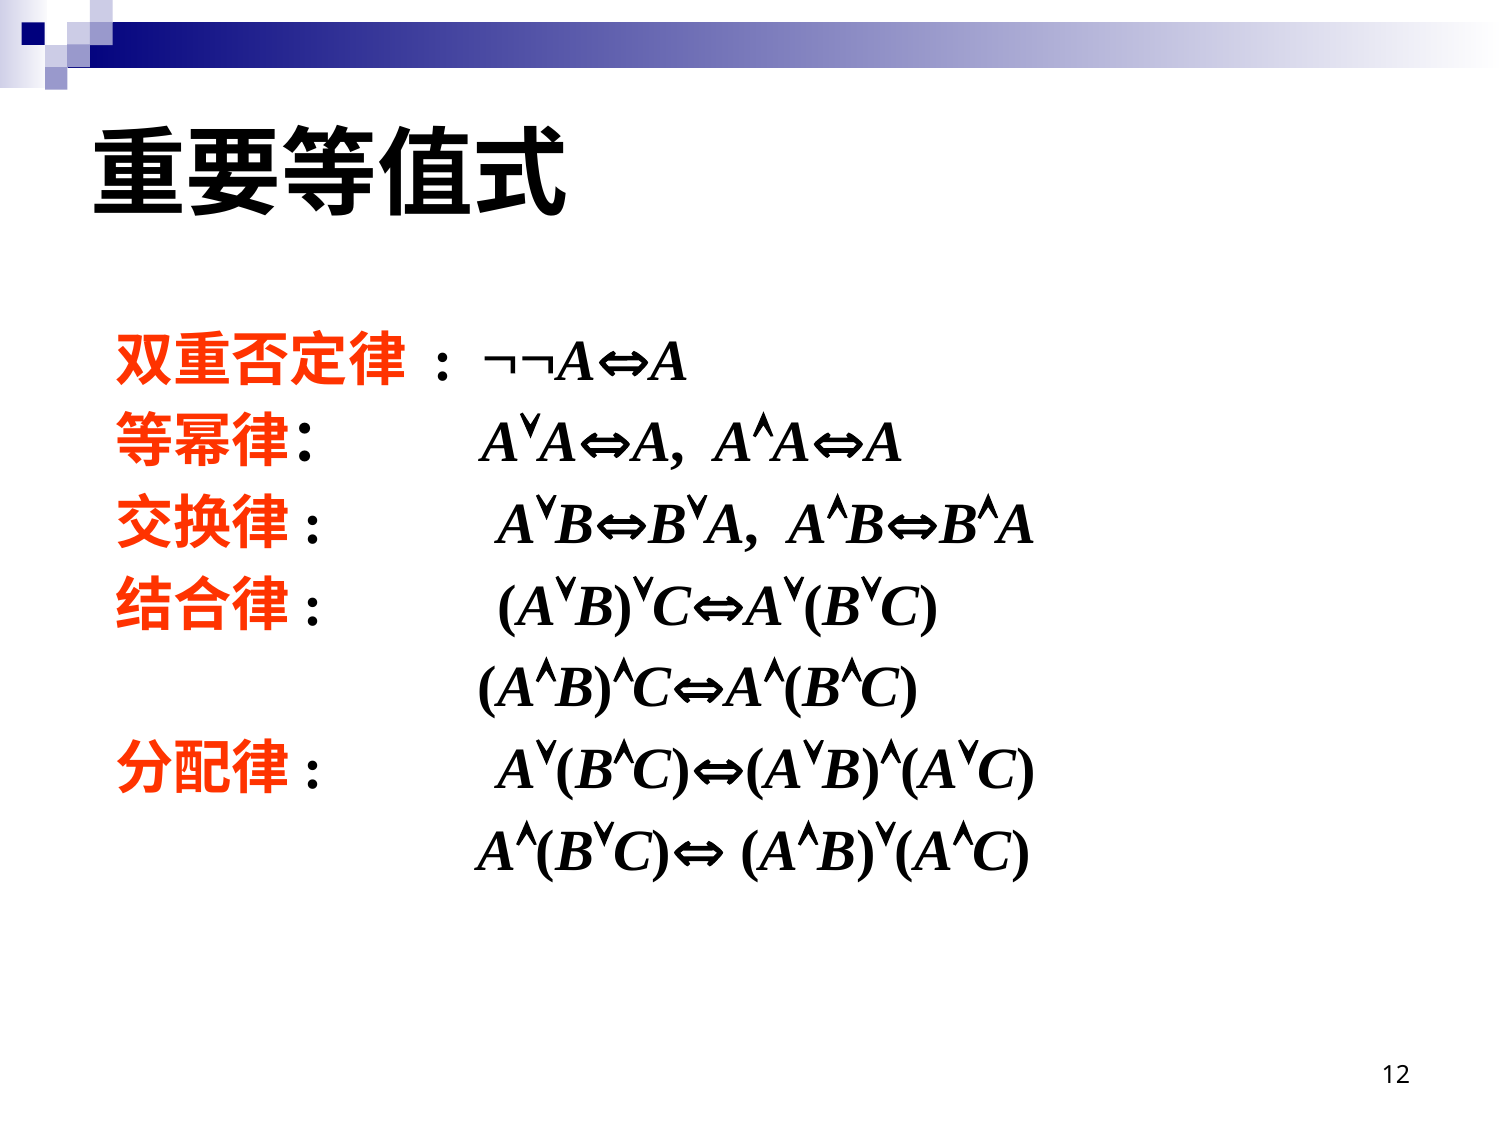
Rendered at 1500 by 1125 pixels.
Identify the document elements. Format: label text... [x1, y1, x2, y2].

list 双重否定律 : AA 等幂律： AAA, AAA 交换律: ABBA, ABBA 结合律: (AB)CA(BC) (AB)CA(BC) 分配律: A(BC)(AB)(AC) A(BC) (AB)(AC) [100, 314, 1451, 1015]
title 重要等值式 [74, 74, 1426, 263]
text_box 12 [1074, 1024, 1425, 1100]
